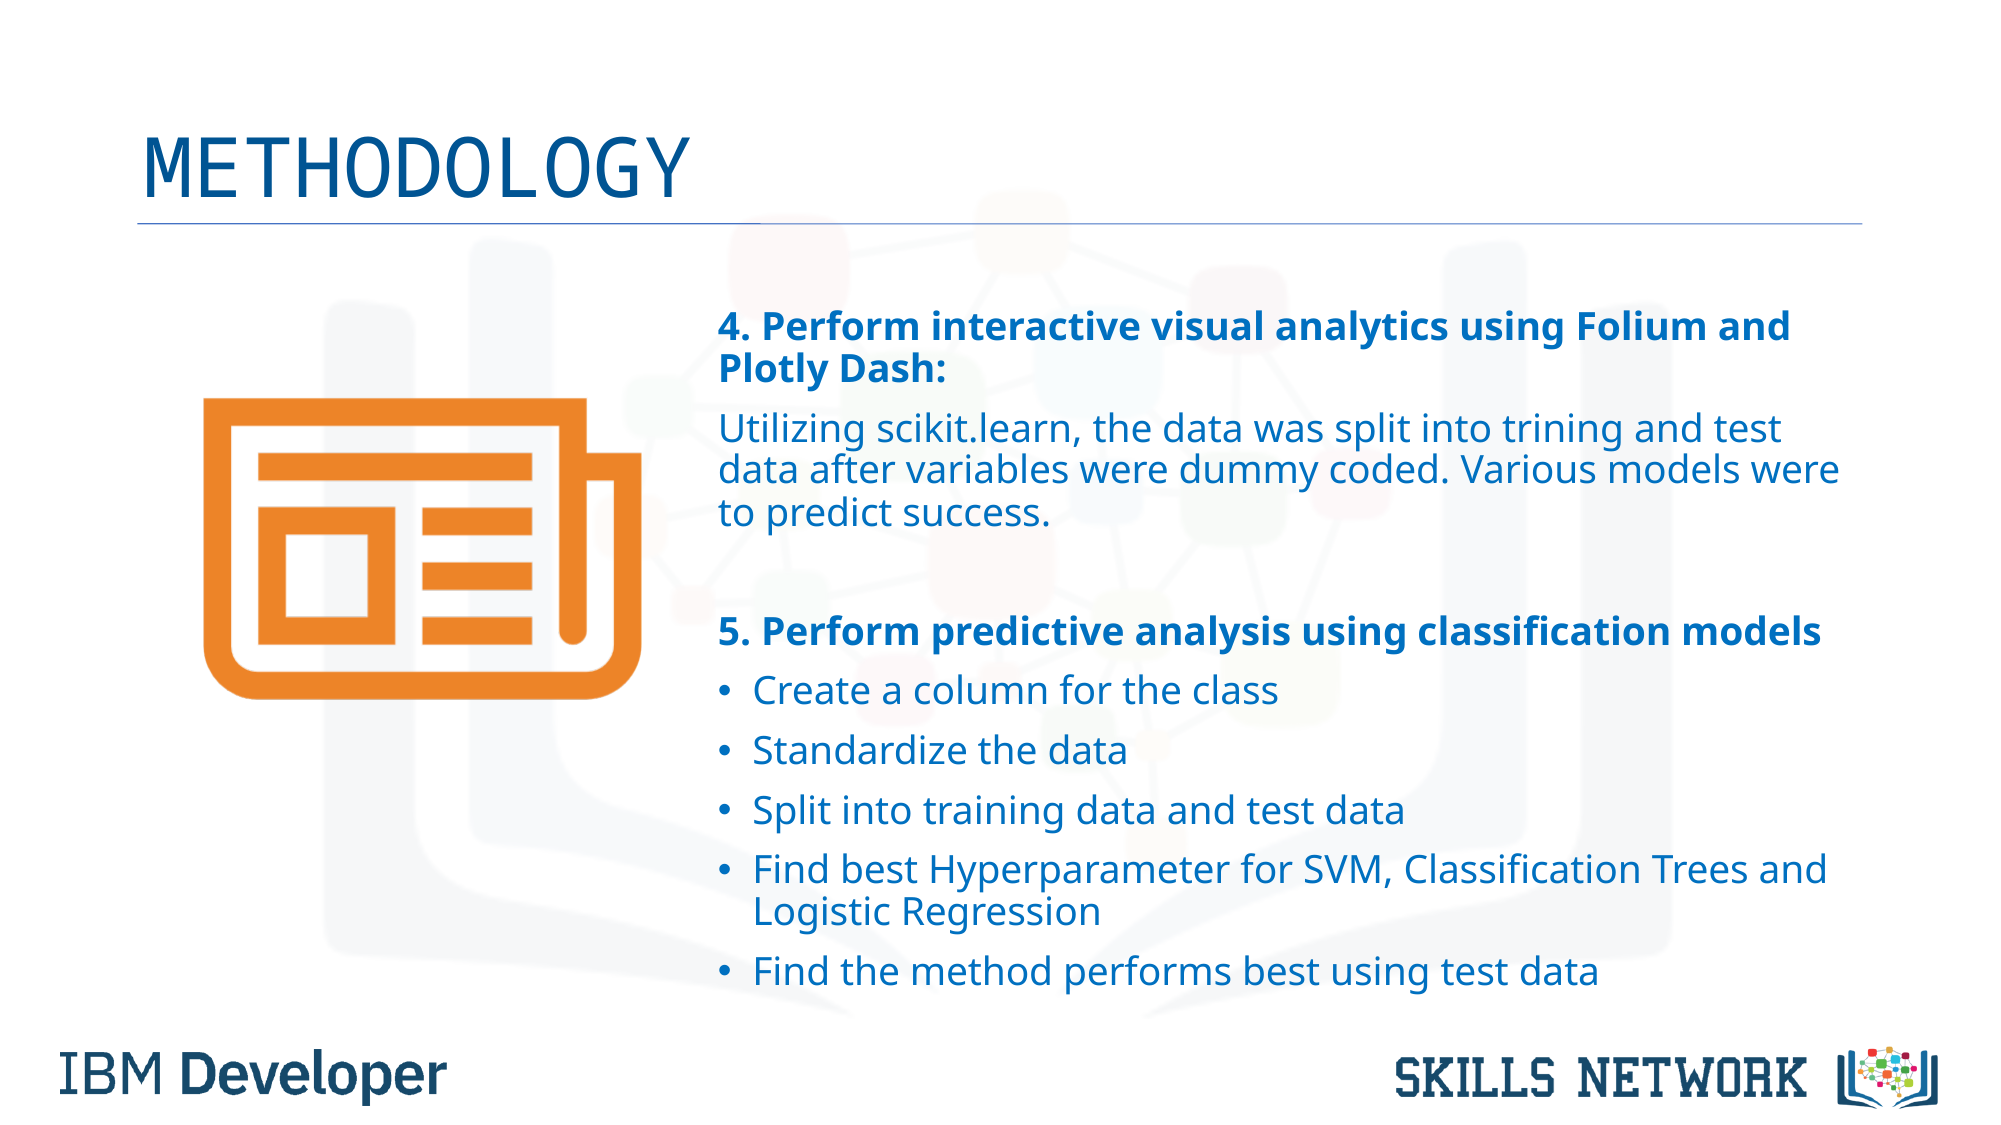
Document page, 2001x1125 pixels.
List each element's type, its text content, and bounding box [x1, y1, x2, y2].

picture [160, 300, 685, 825]
picture [55, 1045, 459, 1108]
list 4. Perform interactive visual analytics using Folium and Plotly Dash: Utilizing scikit.learn, the data was split into trining and test data after variables were dummy coded. Various models were to predict success. 5. Perform predictive analysis using classification models Create a column for the class Standardize the data Split into training data and test data Find best Hyperparameter for SVM, Classification Trees and Logistic Regression Find the method performs best using test data [702, 299, 1863, 1014]
picture [1390, 1045, 1945, 1111]
title METHODOLOGY [128, 61, 1315, 280]
